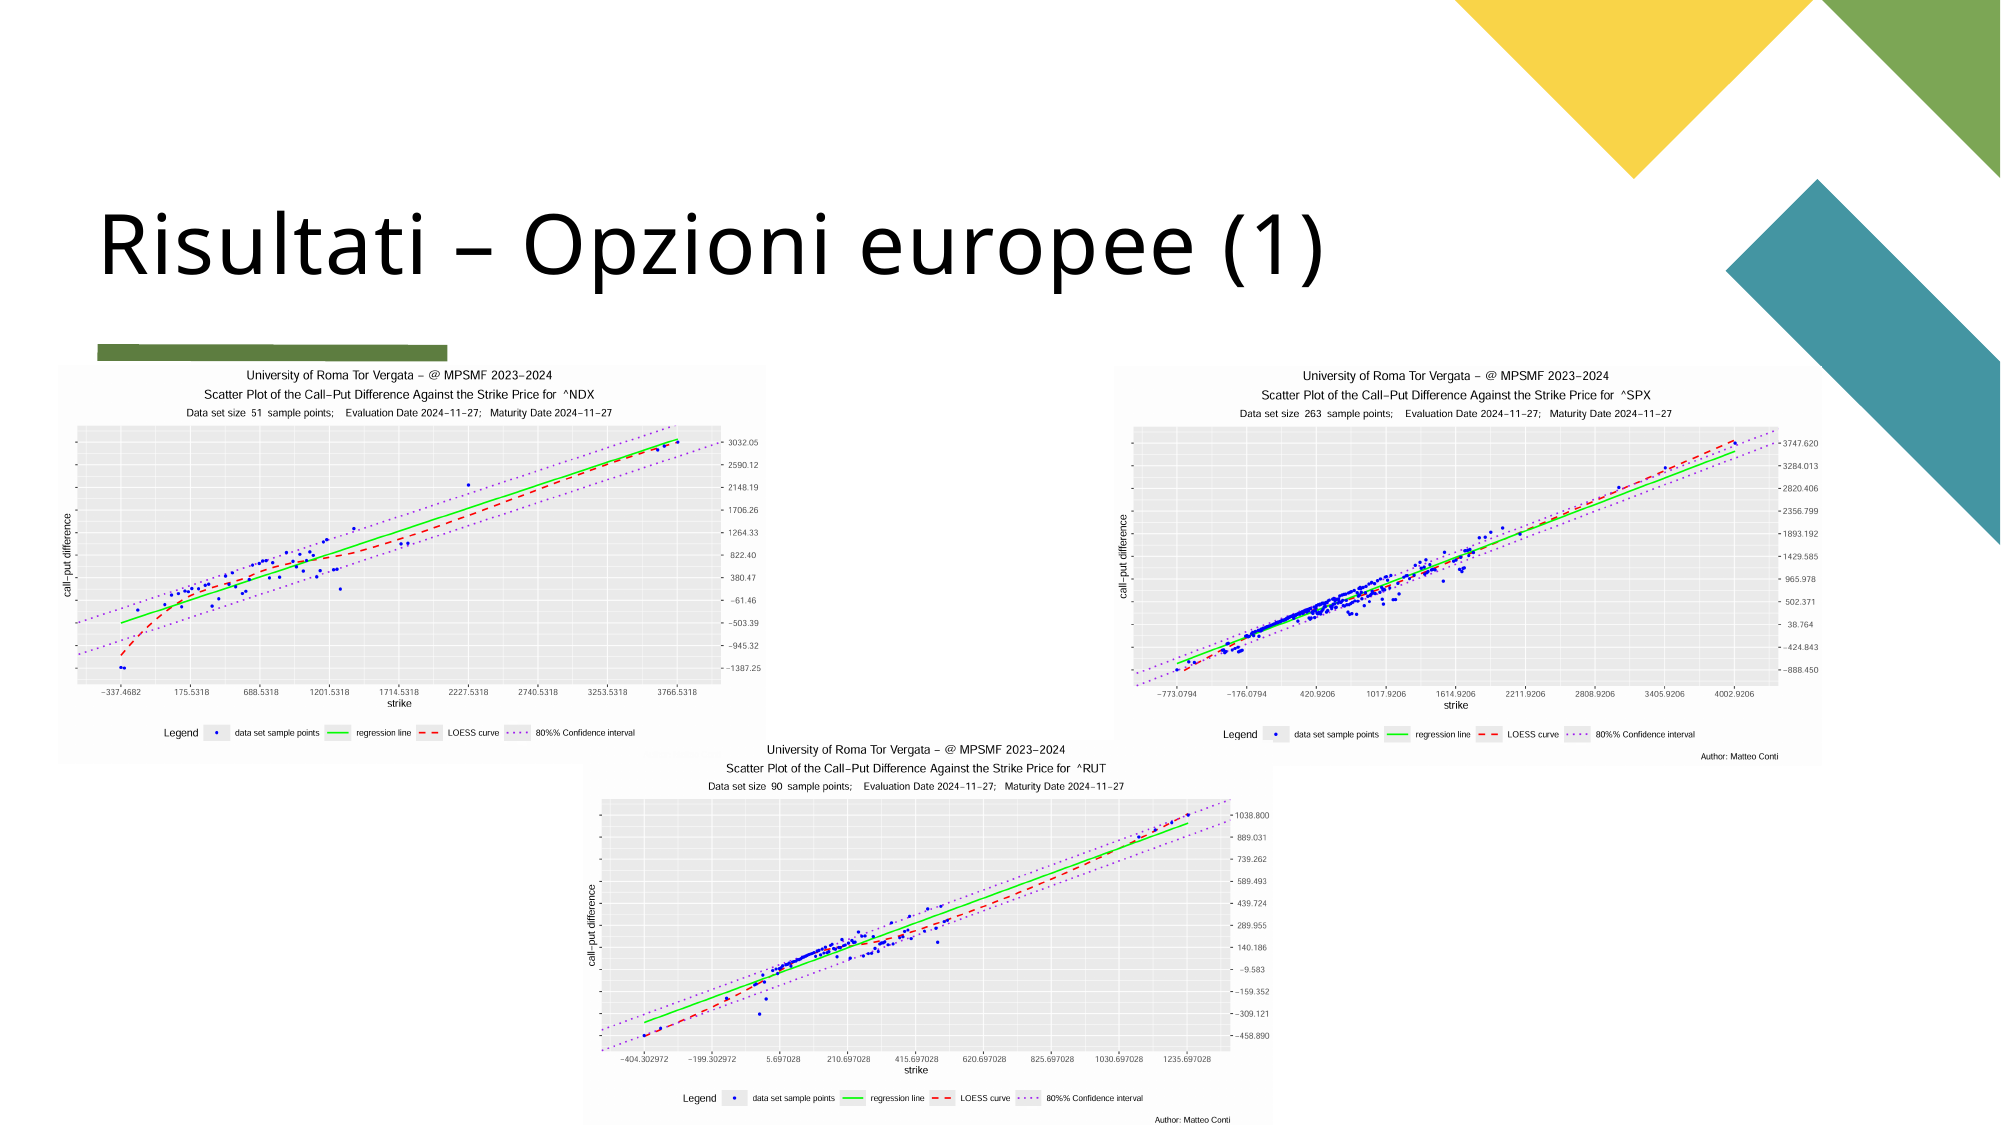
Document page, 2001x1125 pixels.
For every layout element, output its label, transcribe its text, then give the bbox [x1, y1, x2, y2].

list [58, 365, 766, 765]
picture [583, 366, 1822, 1125]
title Risultati – Opzioni europee (1) [97, 45, 1702, 291]
